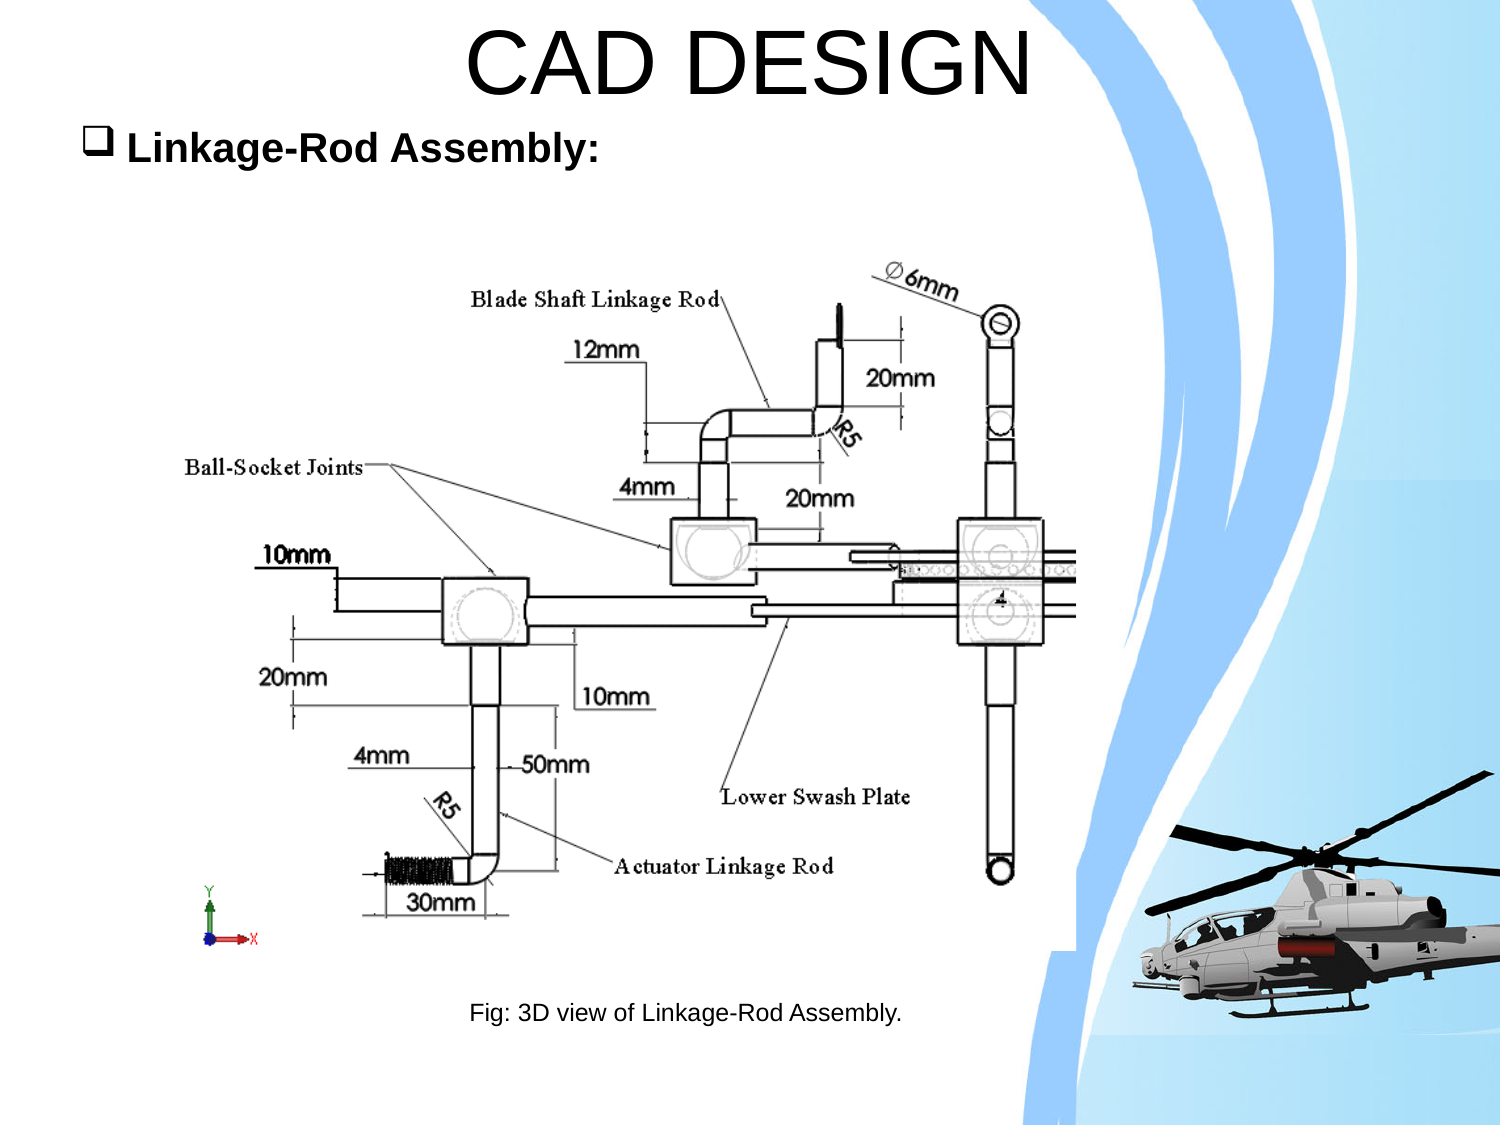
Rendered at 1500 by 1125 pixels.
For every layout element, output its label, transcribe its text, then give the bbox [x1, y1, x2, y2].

subtitle Linkage-Rod Assembly: [64, 113, 1287, 626]
text_box Fig: 3D view of Linkage-Rod Assembly. [454, 988, 927, 1034]
title CAD DESIGN [112, 74, 1388, 151]
picture [0, 0, 1500, 1125]
